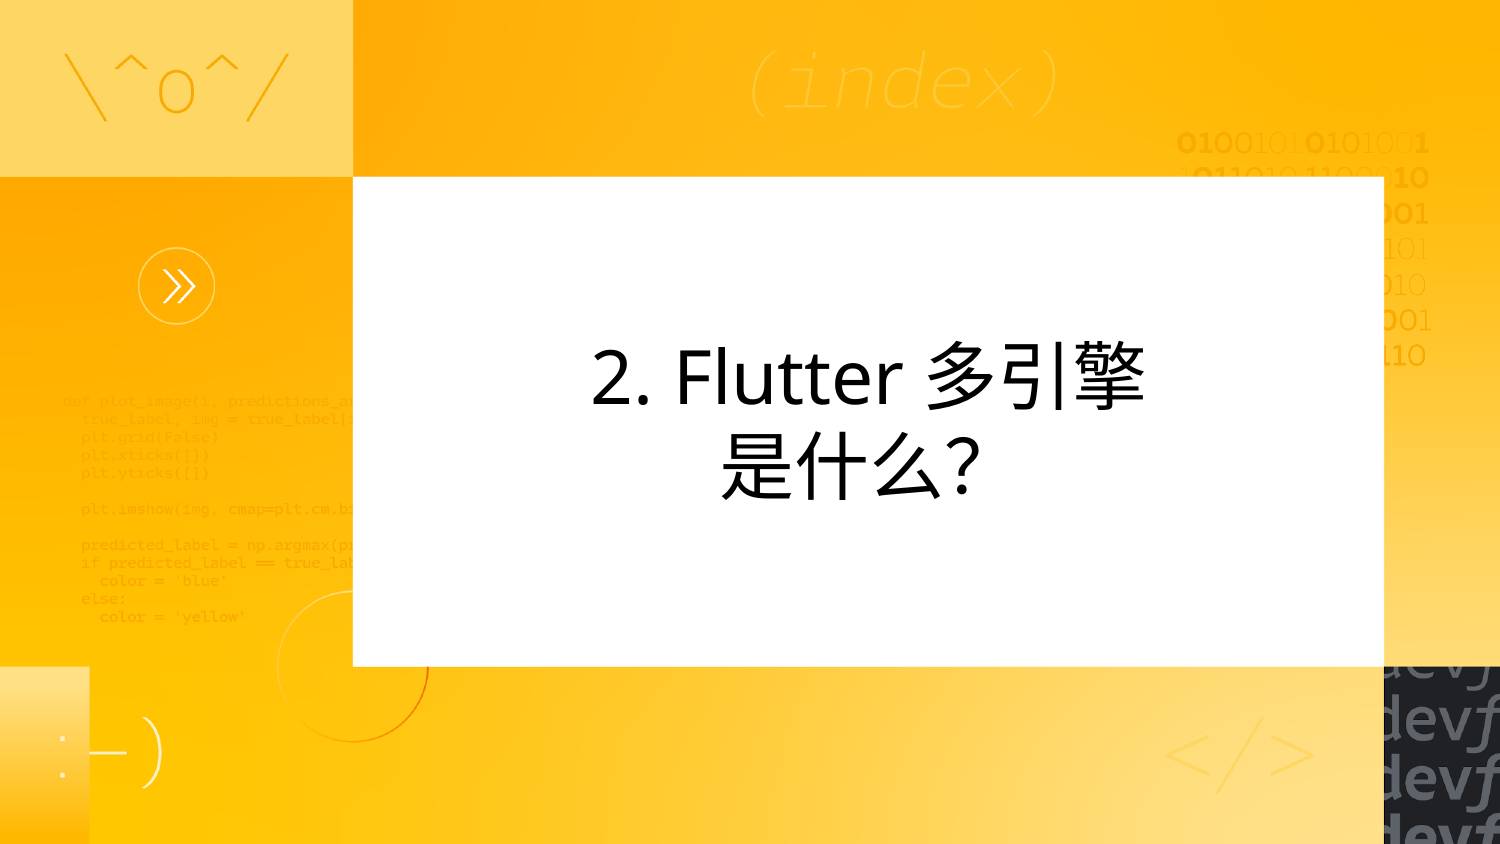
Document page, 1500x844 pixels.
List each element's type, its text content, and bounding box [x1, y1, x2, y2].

title 2. Flutter多引擎 是什么？ [412, 227, 1326, 612]
picture [0, 0, 1500, 844]
